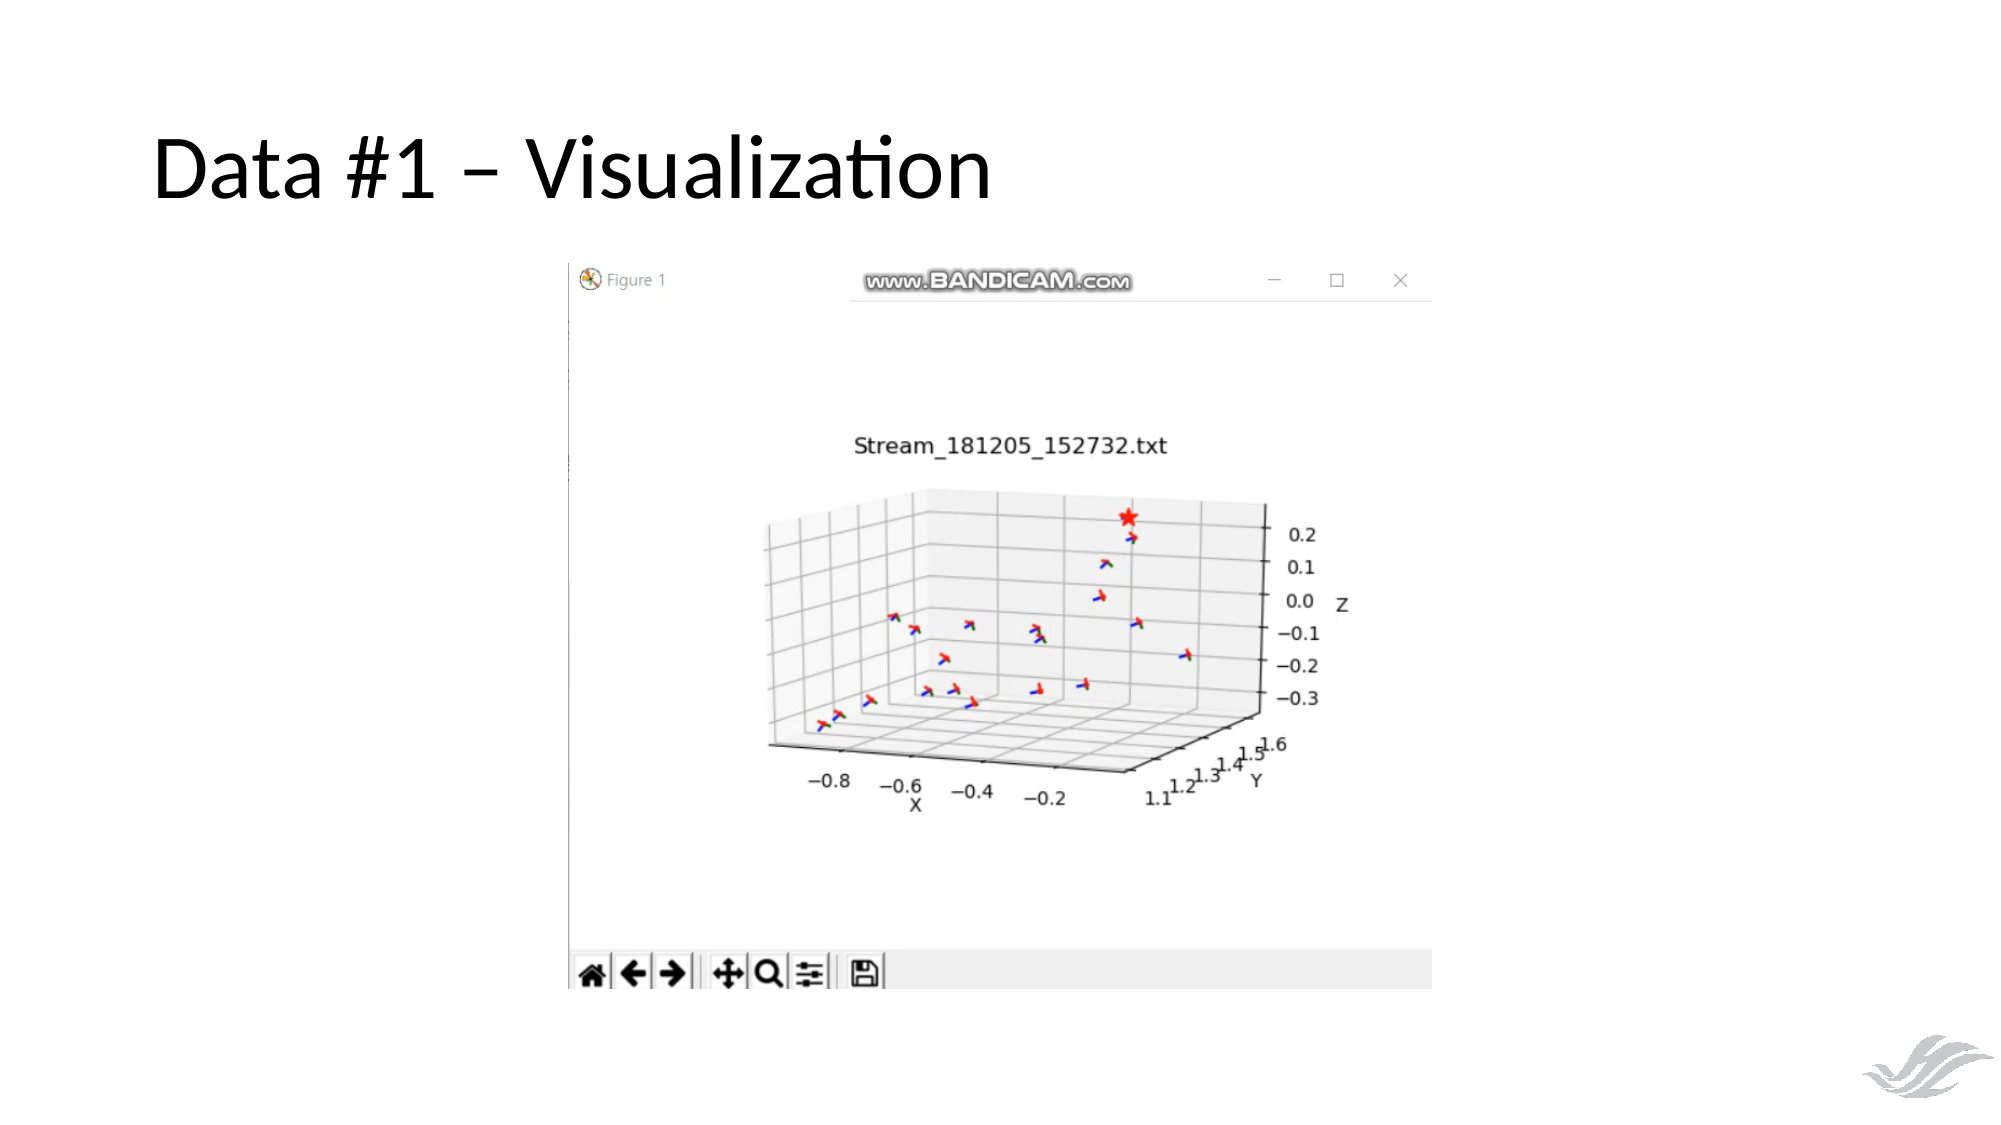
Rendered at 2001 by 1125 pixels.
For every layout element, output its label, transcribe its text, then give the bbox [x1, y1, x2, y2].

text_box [567, 262, 1433, 990]
title Data #1 – Visualization [137, 59, 1863, 278]
picture [1862, 1035, 1994, 1098]
